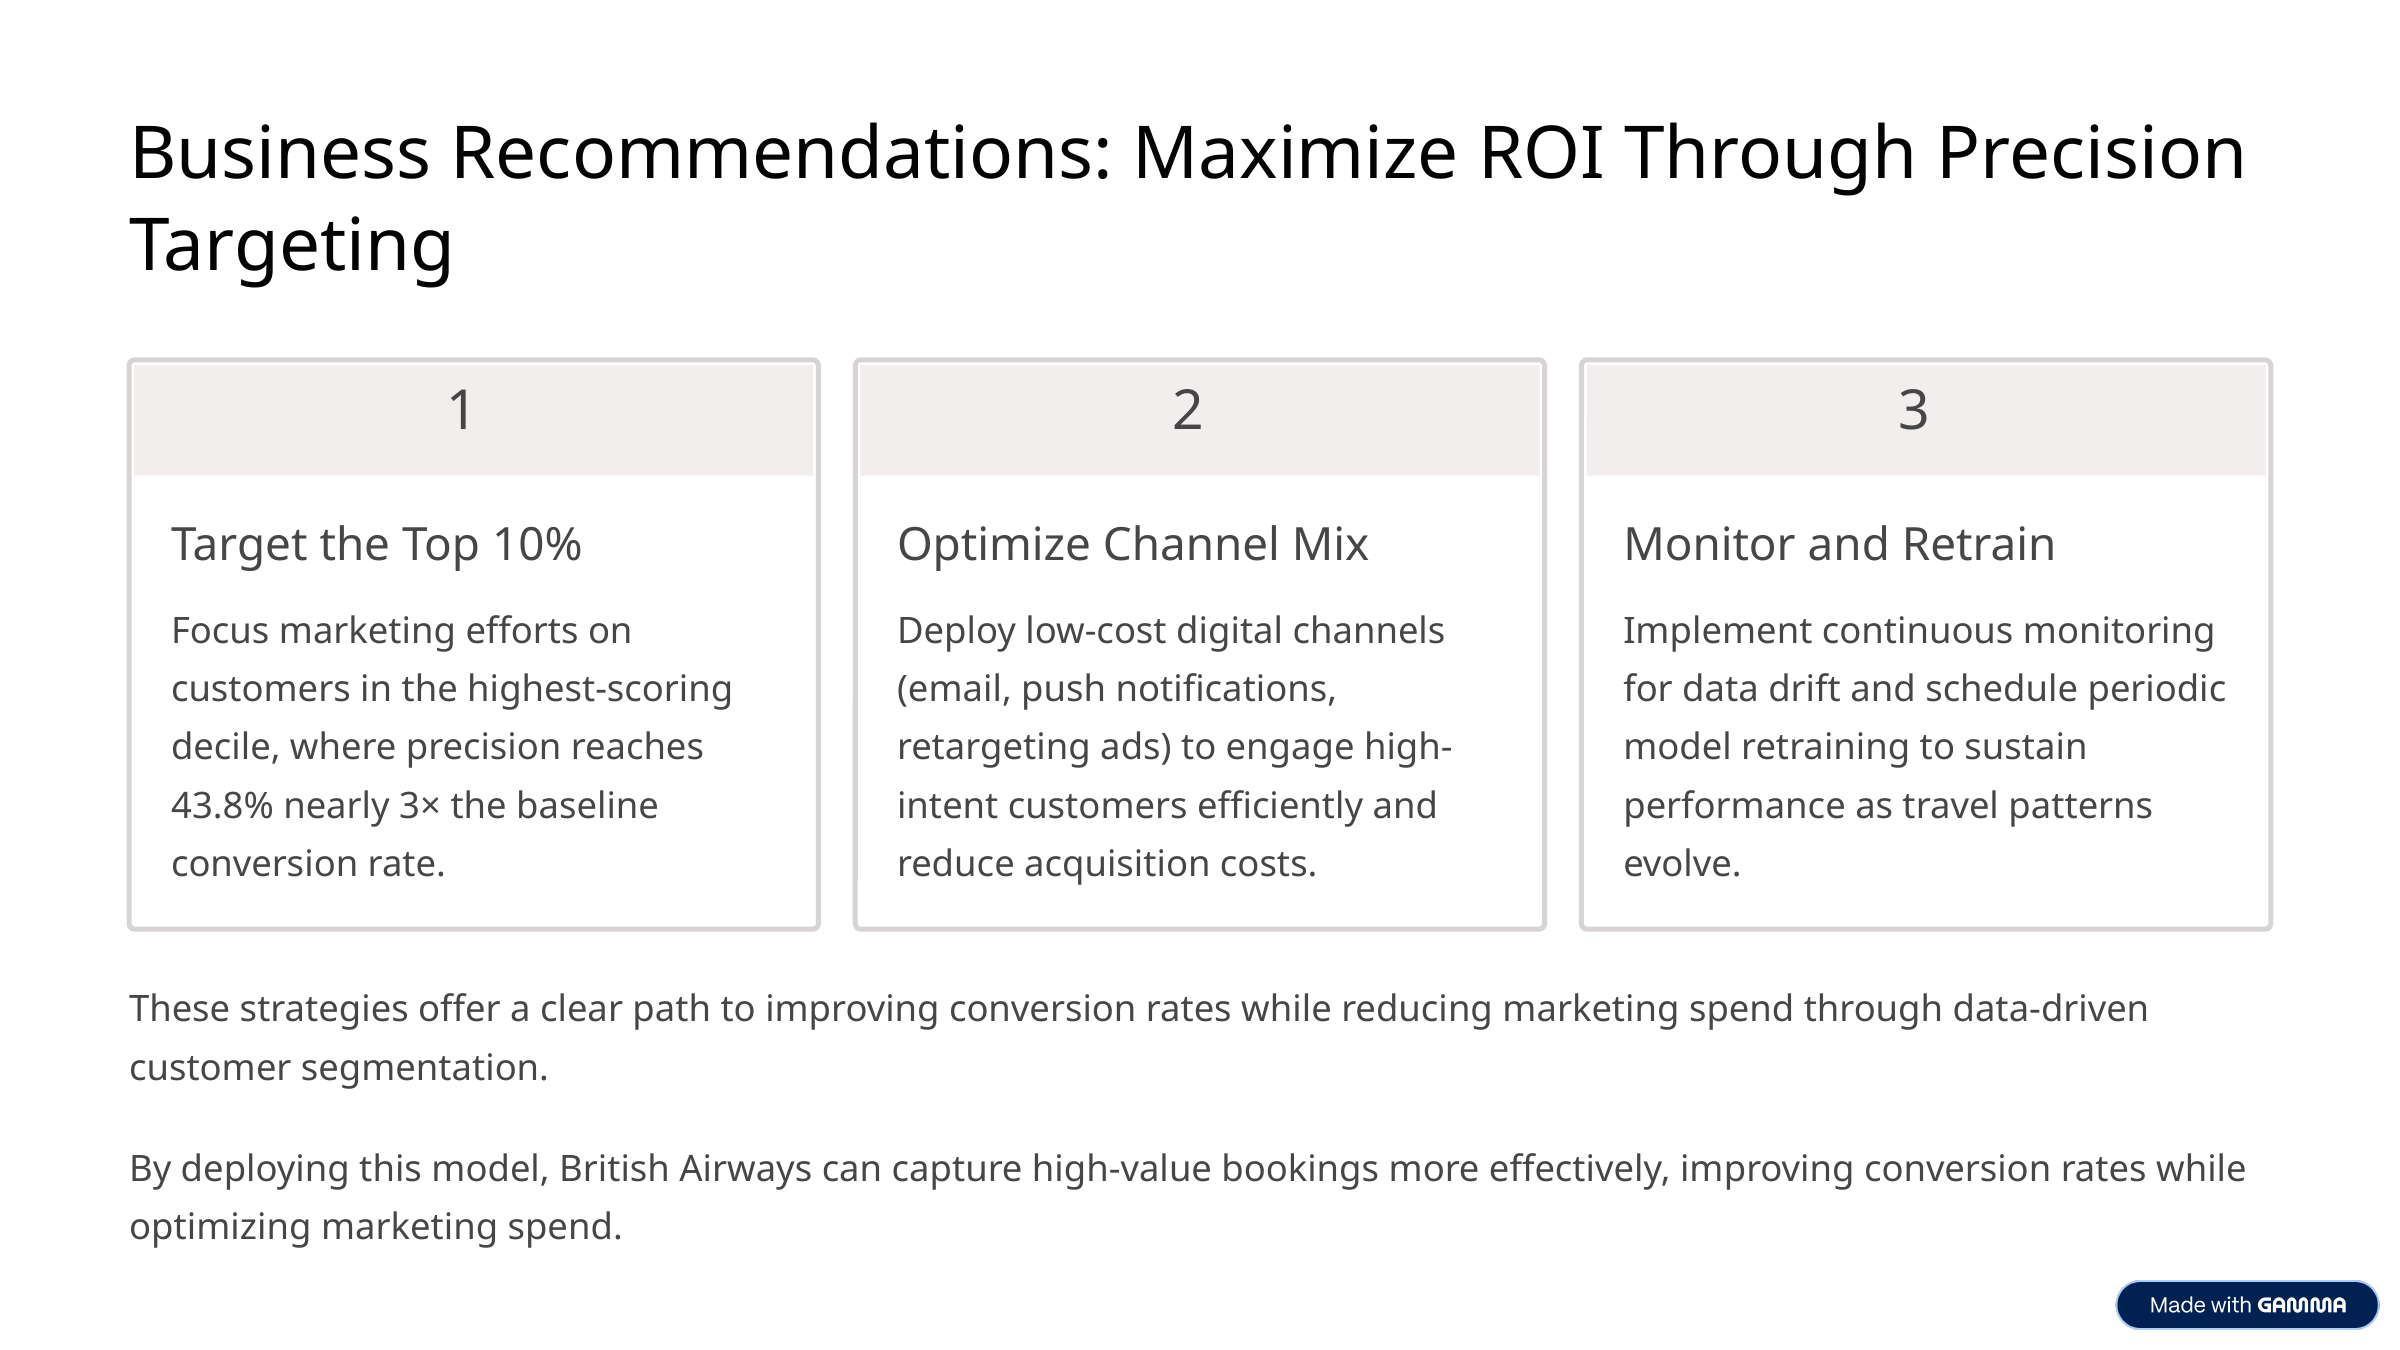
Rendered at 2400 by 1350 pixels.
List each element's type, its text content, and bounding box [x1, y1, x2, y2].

text_box By deploying this model, British Airways can capture high-value bookings more effectively, improving conversion rates while optimizing marketing spend. [129, 1130, 2271, 1249]
text_box Monitor and Retrain [1623, 512, 2085, 571]
text_box 1 [446, 385, 502, 455]
text_box [855, 359, 1545, 930]
text_box Target the Top 10% [171, 512, 633, 571]
text_box [1586, 364, 2266, 476]
text_box [134, 364, 814, 476]
text_box These strategies offer a clear path to improving conversion rates while reducing marketing spend through data-driven customer segmentation. [129, 970, 2271, 1089]
text_box 2 [1172, 385, 1228, 455]
text_box [860, 364, 1540, 476]
picture [2106, 1271, 2389, 1339]
text_box Implement continuous monitoring for data drift and schedule periodic model retraining to sustain performance as travel patterns evolve. [1623, 592, 2229, 888]
text_box Optimize Channel Mix [897, 512, 1382, 571]
text_box 3 [1898, 385, 1954, 455]
text_box Business Recommendations: Maximize ROI Through Precision Targeting [129, 101, 2271, 286]
text_box [1581, 359, 2271, 930]
text_box Focus marketing efforts on customers in the highest-scoring decile, where precision reaches 43.8% nearly 3× the baseline conversion rate. [171, 592, 777, 888]
text_box [129, 359, 819, 930]
text_box Deploy low-cost digital channels (email, push notifications, retargeting ads) to engage high-intent customers efficiently and reduce acquisition costs. [897, 592, 1503, 888]
